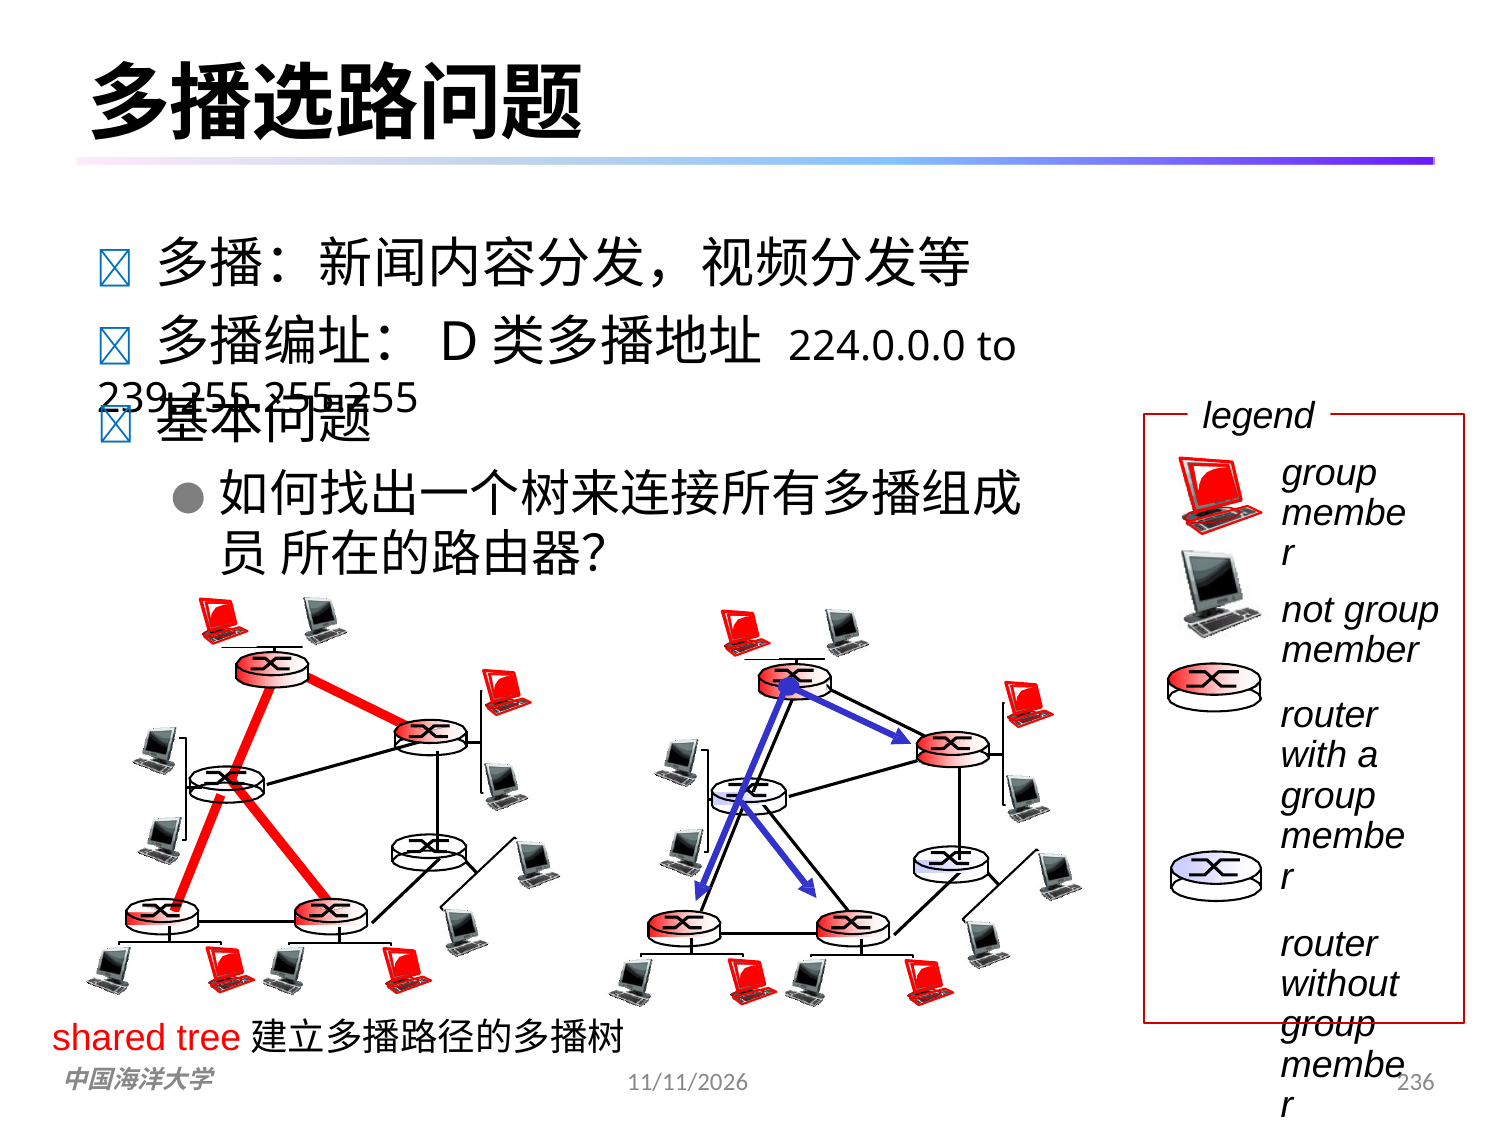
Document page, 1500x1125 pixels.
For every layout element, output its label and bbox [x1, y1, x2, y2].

text_box [644, 737, 699, 790]
text_box [94, 384, 1072, 581]
text_box [122, 725, 177, 778]
text_box [598, 607, 1092, 1010]
title [75, 45, 1425, 233]
text_box [1143, 384, 1465, 1024]
text_box [94, 228, 1341, 372]
text_box [49, 1012, 628, 1063]
text_box [76, 595, 570, 998]
picture [1425, 156, 1435, 165]
